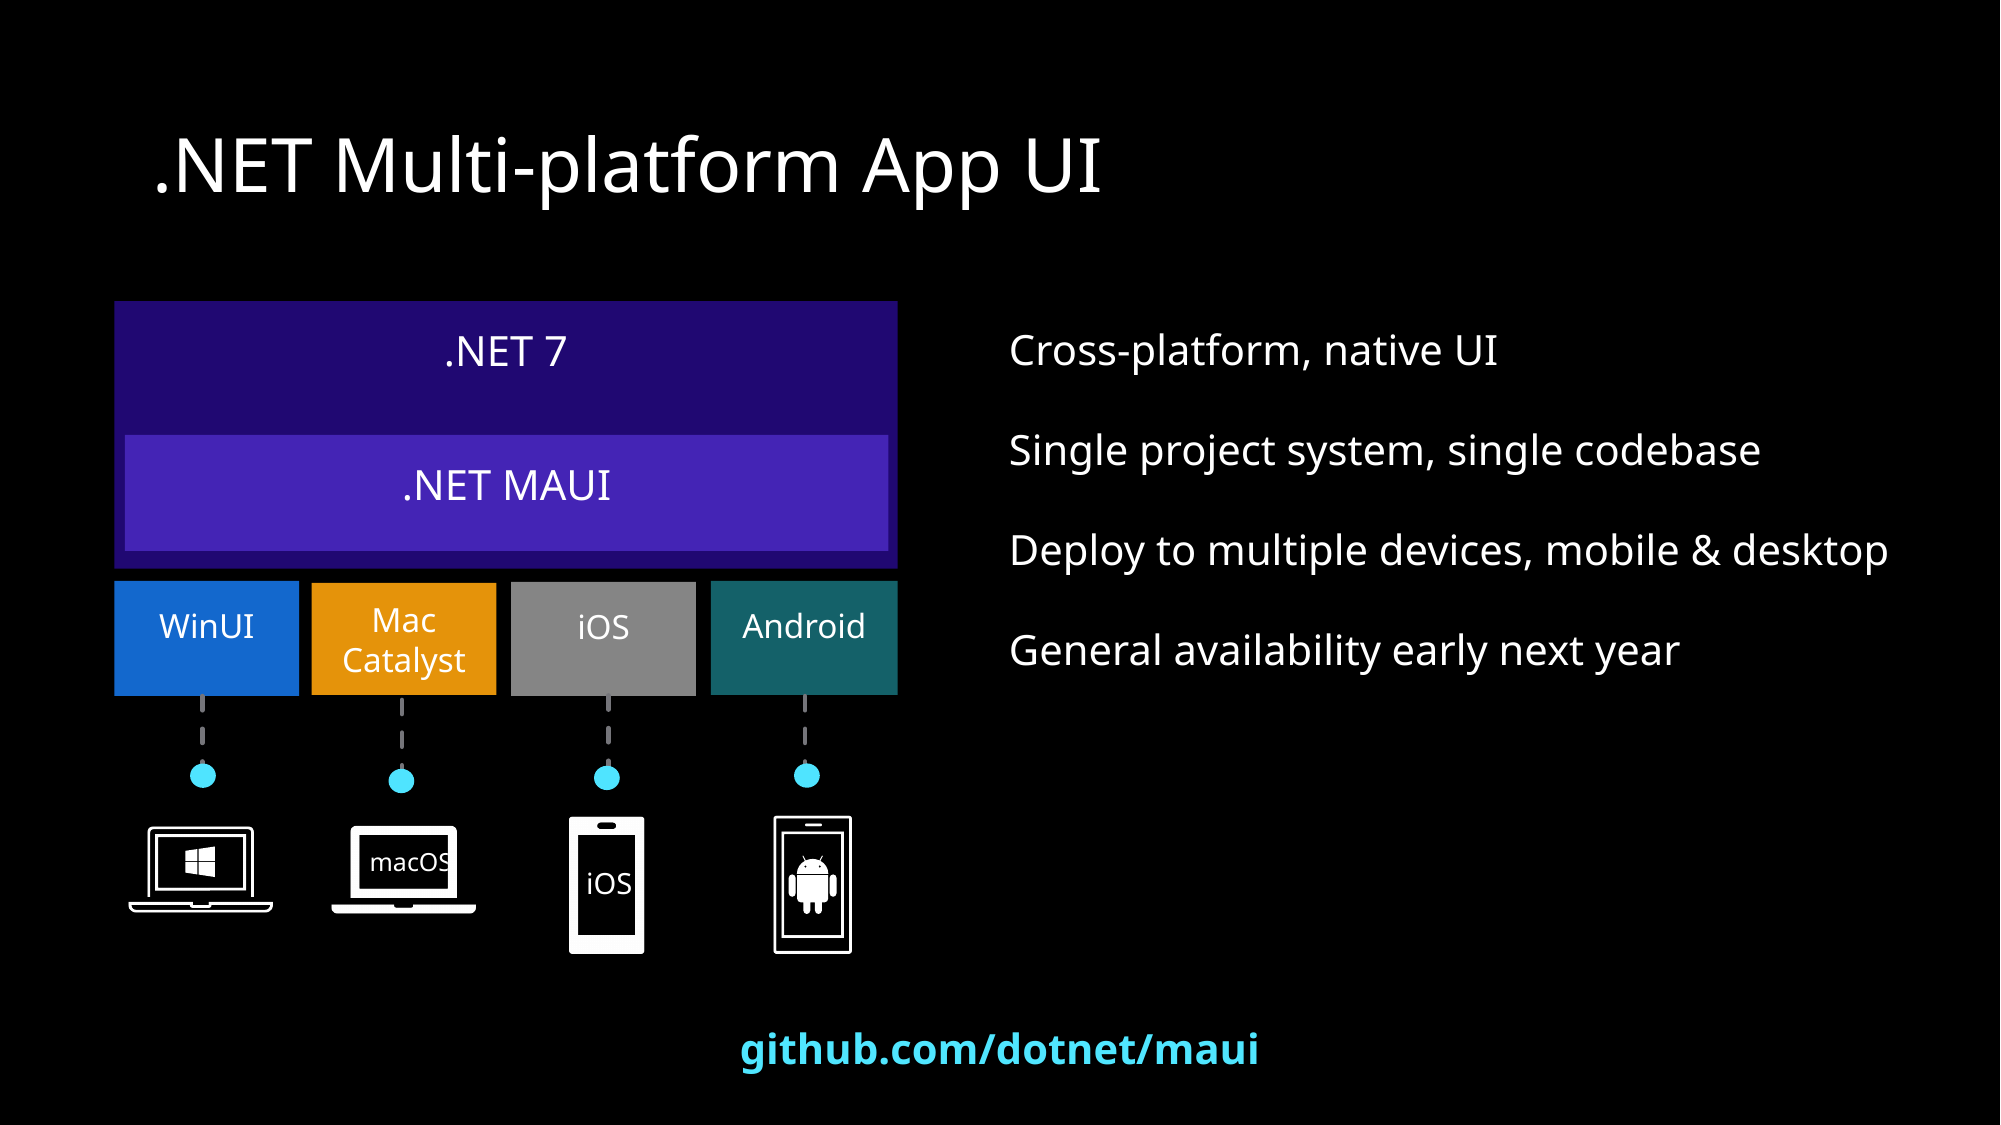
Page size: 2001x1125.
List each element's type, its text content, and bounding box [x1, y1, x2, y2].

title .NET Multi-platform App UI [137, 59, 1863, 278]
text_box Cross-platform, native UI Single project system, single codebase Deploy to multiple devices, mobile & desktop General availability early next year [994, 316, 2000, 681]
text_box .NET MAUI [124, 434, 889, 551]
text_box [125, 695, 888, 961]
text_box github.com/dotnet/maui [381, 1028, 1619, 1074]
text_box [114, 580, 898, 696]
text_box .NET 7 [114, 301, 898, 569]
